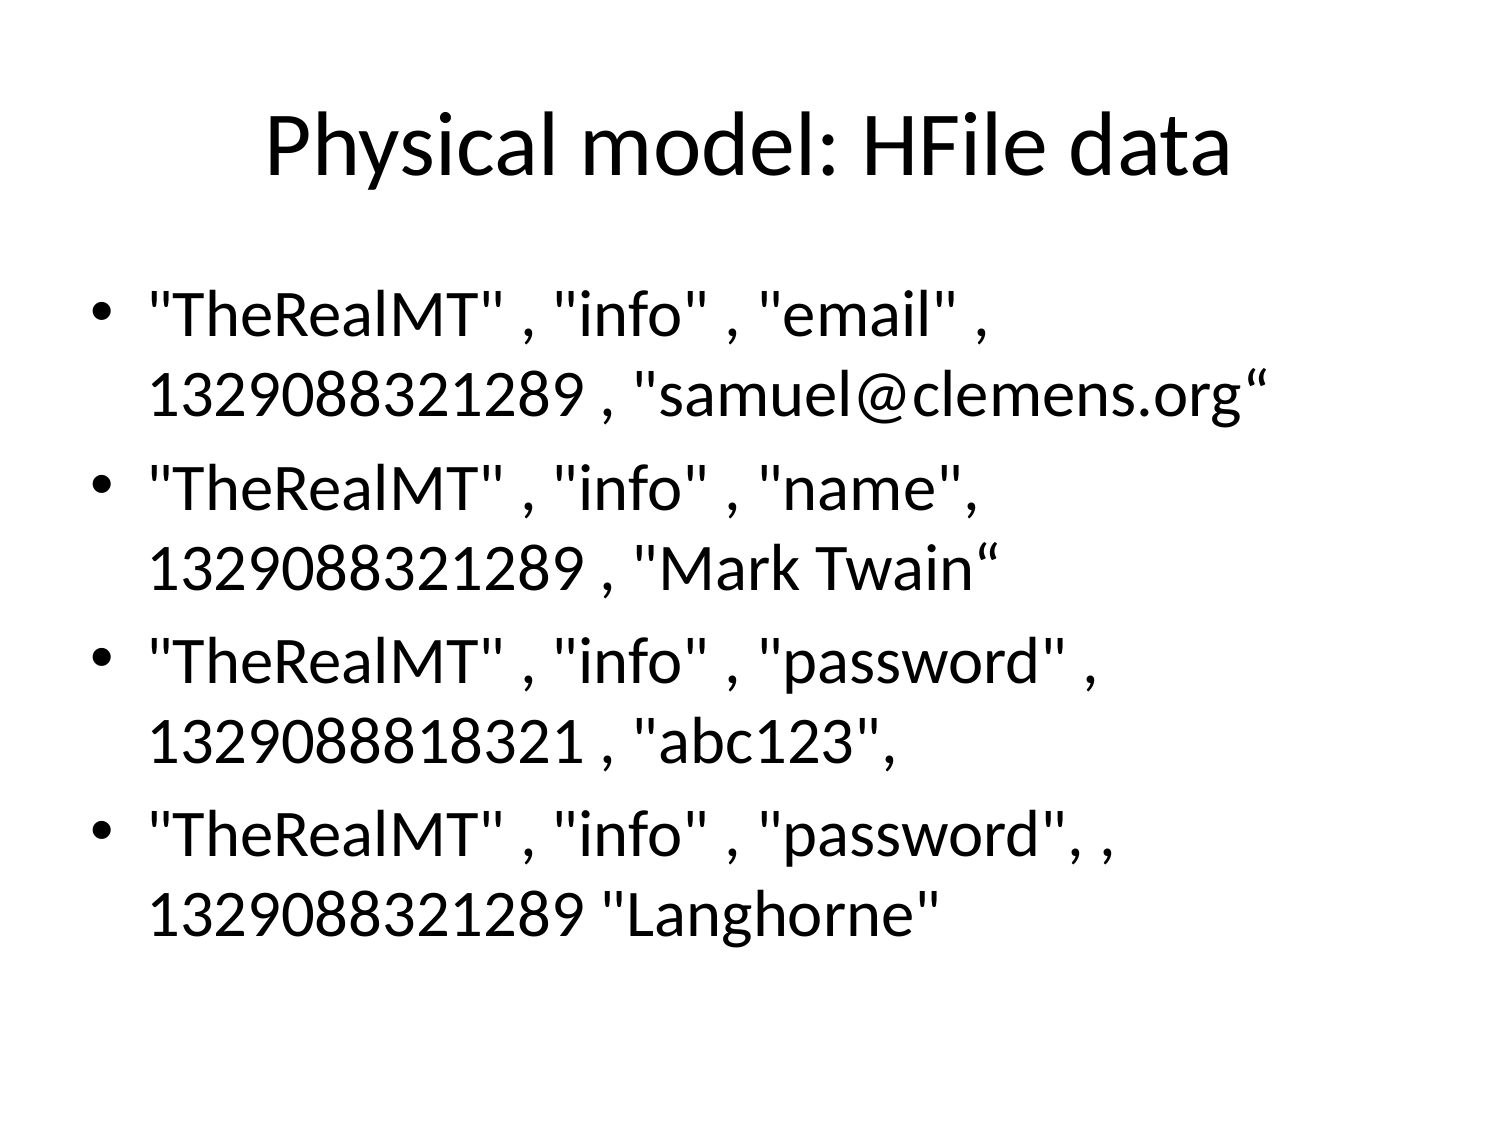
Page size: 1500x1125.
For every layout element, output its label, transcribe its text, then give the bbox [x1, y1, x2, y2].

title Physical model: HFile data [75, 45, 1425, 233]
list "TheRealMT" , "info" , "email" , 1329088321289 , "samuel@clemens.org“ "TheRealMT" , "info" , "name", 1329088321289 , "Mark Twain“ "TheRealMT" , "info" , "password" , 1329088818321 , "abc123", "TheRealMT" , "info" , "password", , 1329088321289 "Langhorne" [75, 262, 1425, 1005]
